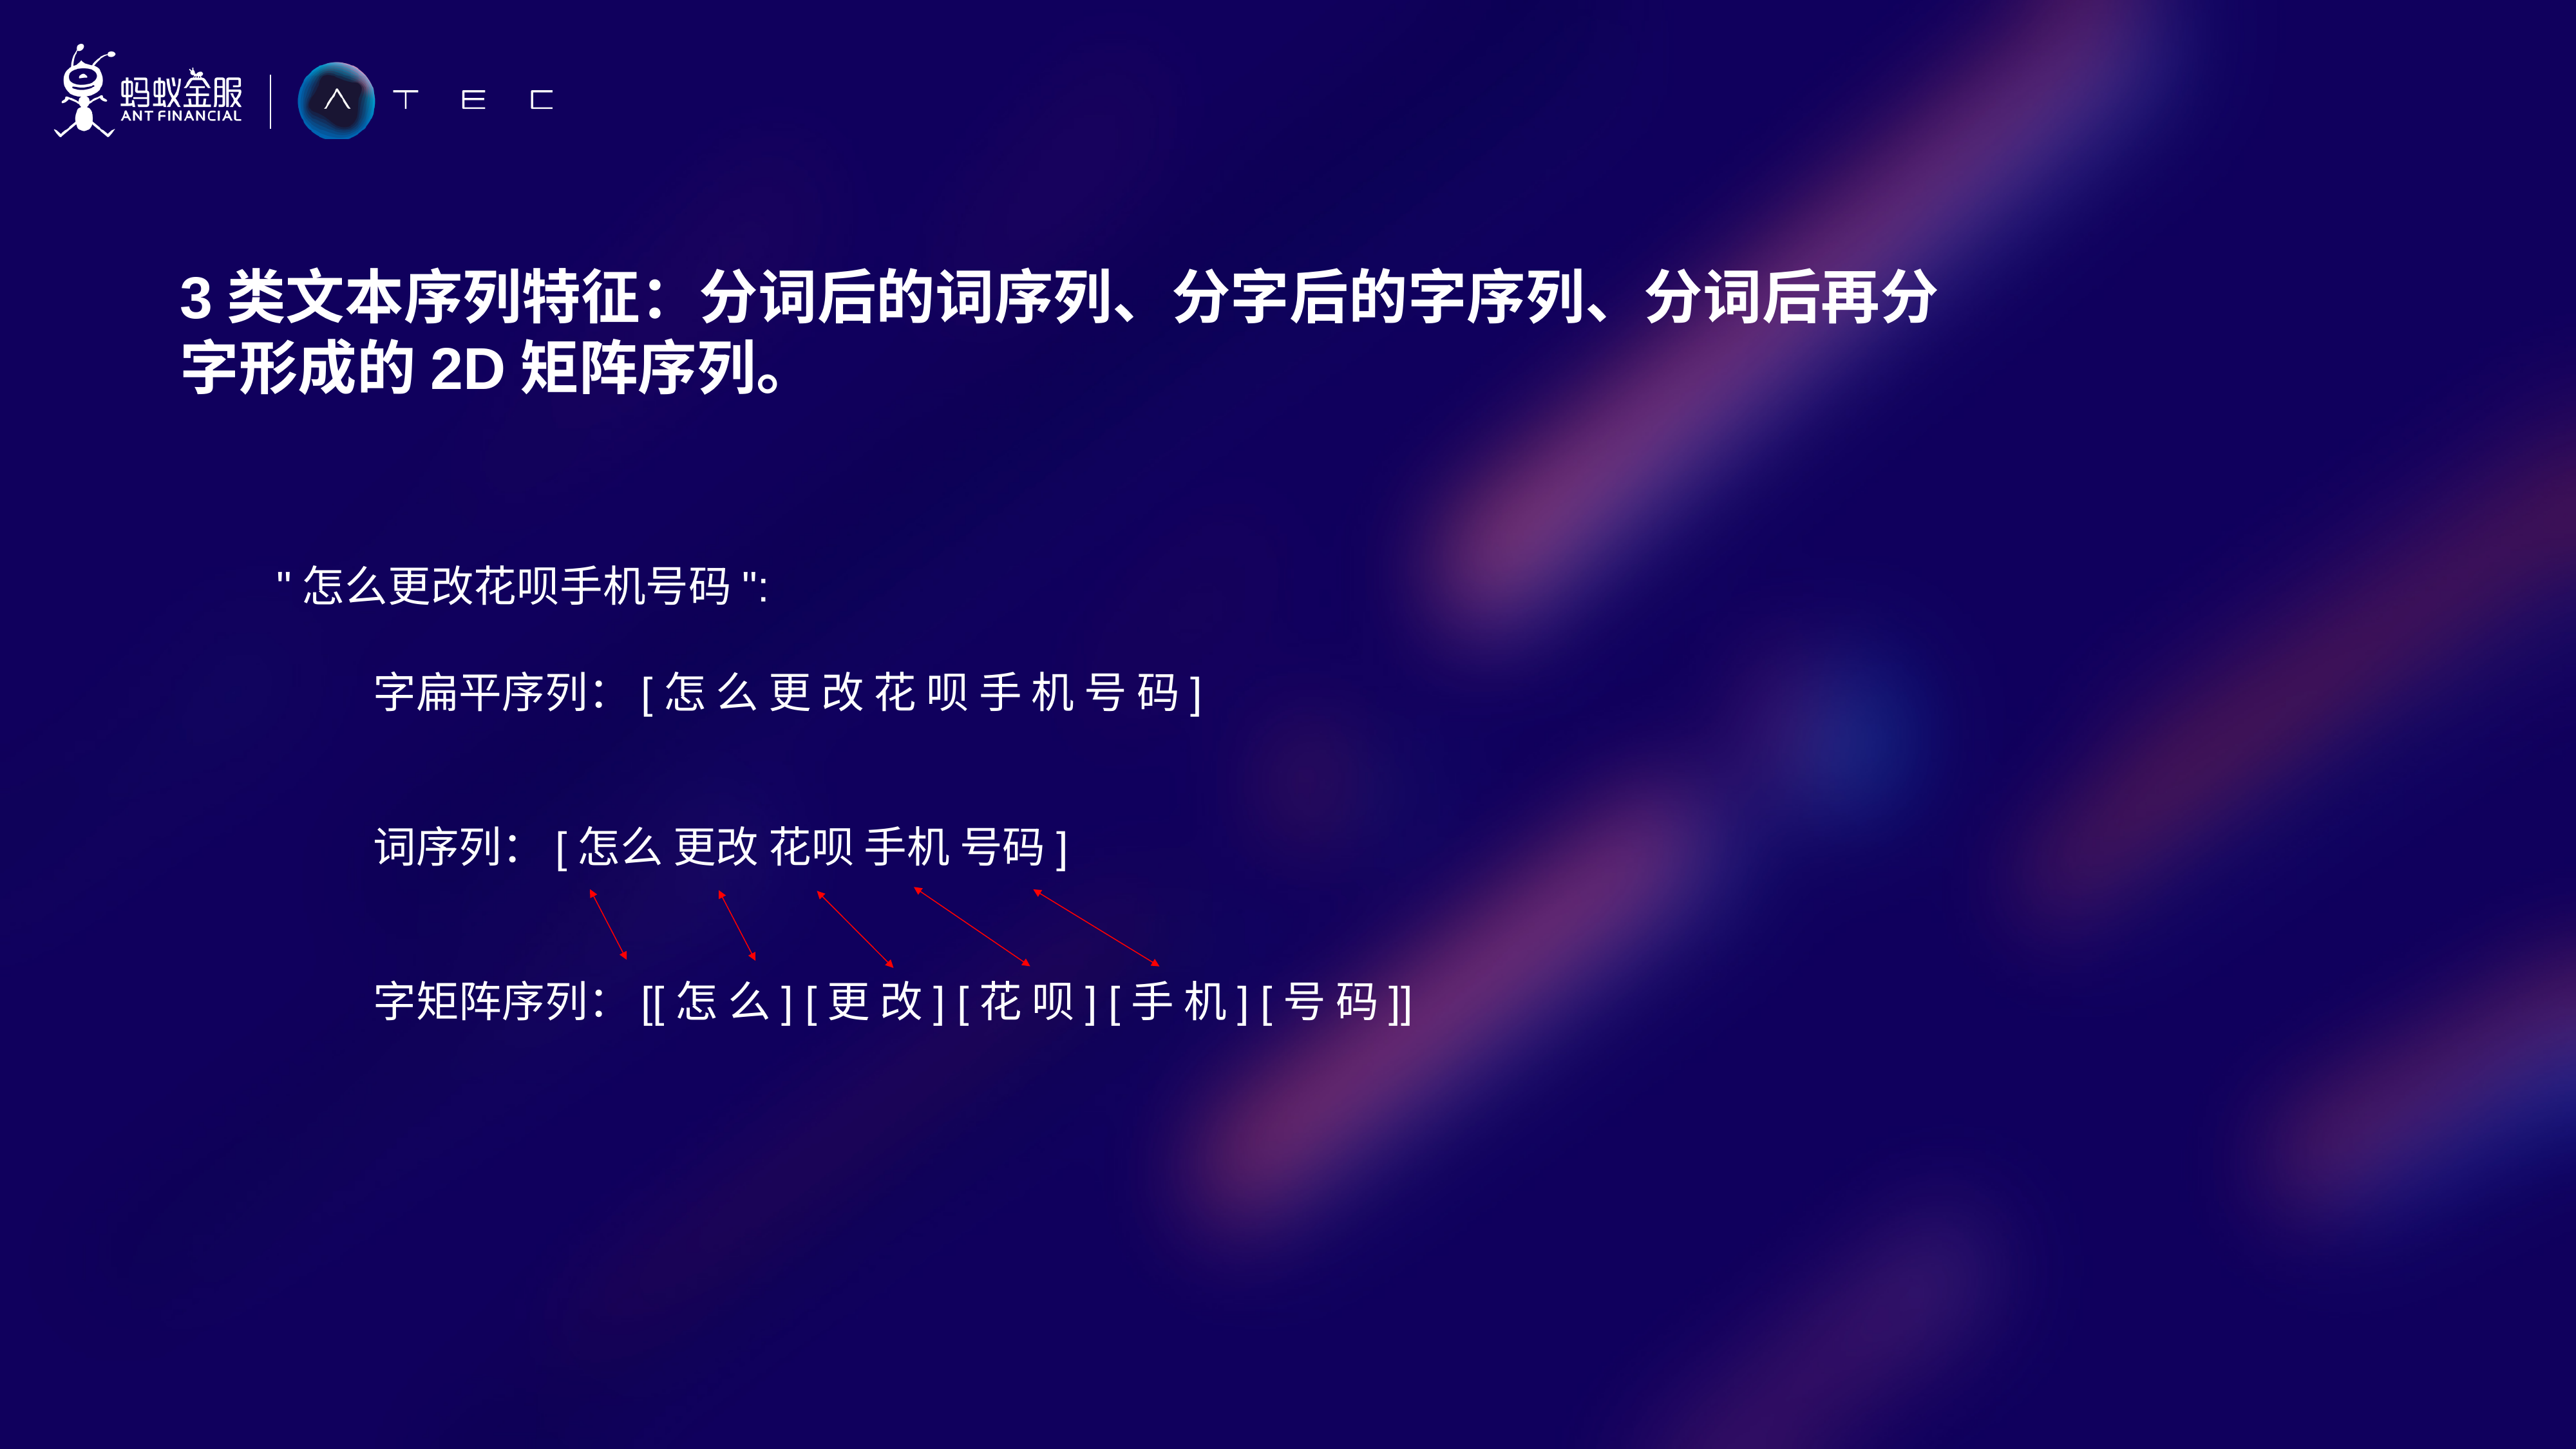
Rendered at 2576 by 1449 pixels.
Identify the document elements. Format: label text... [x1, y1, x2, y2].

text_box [590, 887, 1160, 968]
text_box 3类文本序列特征：分词后的词序列、分字后的字序列、分词后再分字形成的2D矩阵序列。 "怎么更改花呗手机号码": 字扁平序列：[怎 么 更 改 花 呗 手 机 号 码] 词序列：[怎么 更改 花呗 手机 号码] 字矩阵序列：[[怎 么] [更 改] [花 呗] [手 机] [号 码]] [170, 254, 1986, 1030]
picture [0, 0, 2576, 1449]
